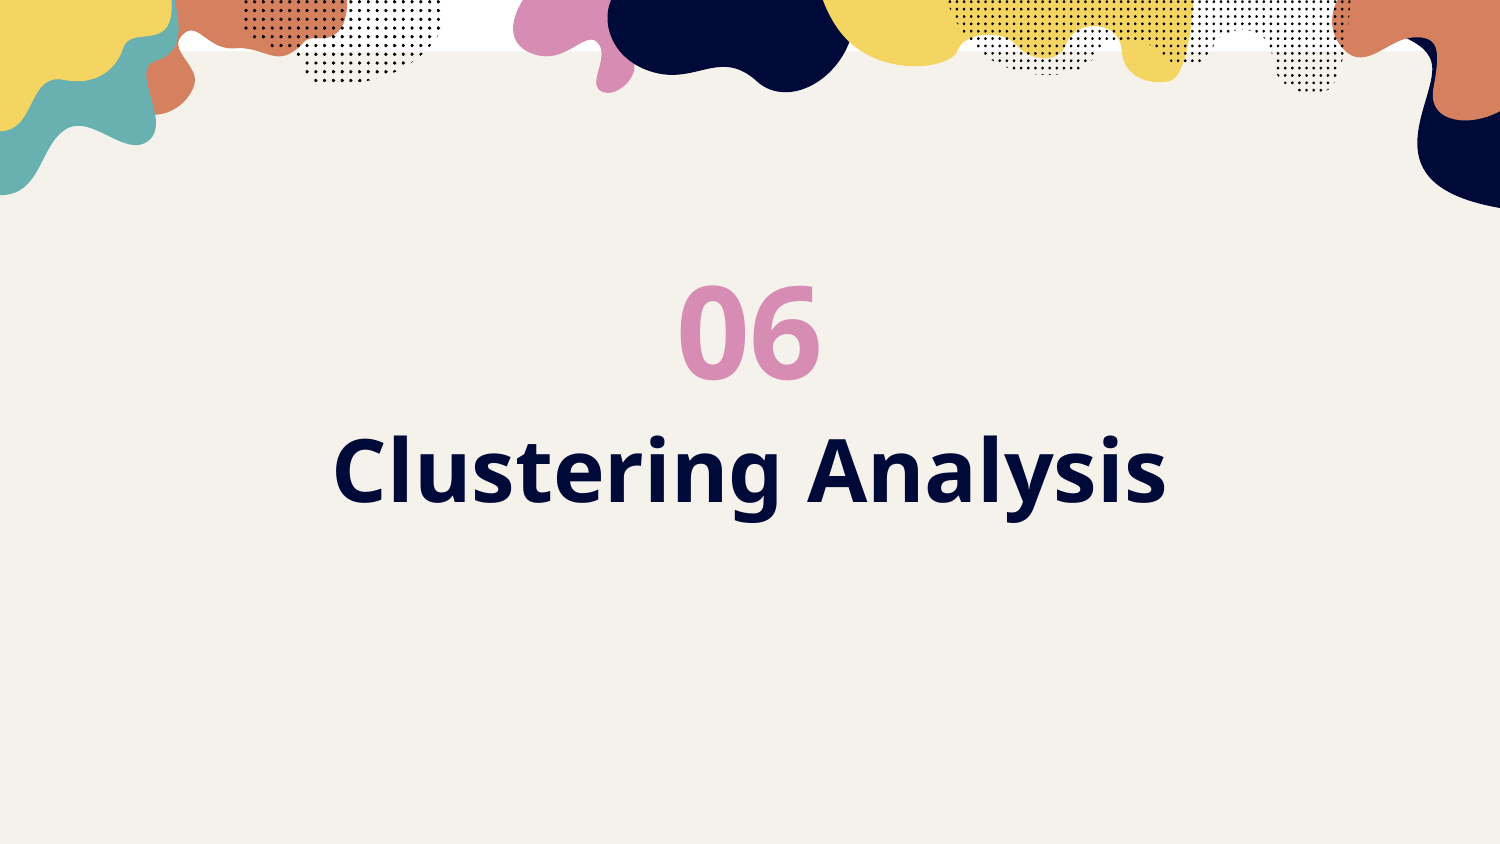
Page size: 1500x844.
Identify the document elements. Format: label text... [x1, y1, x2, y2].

title 06 [607, 273, 893, 383]
title Clustering Analysis [116, 398, 1383, 537]
